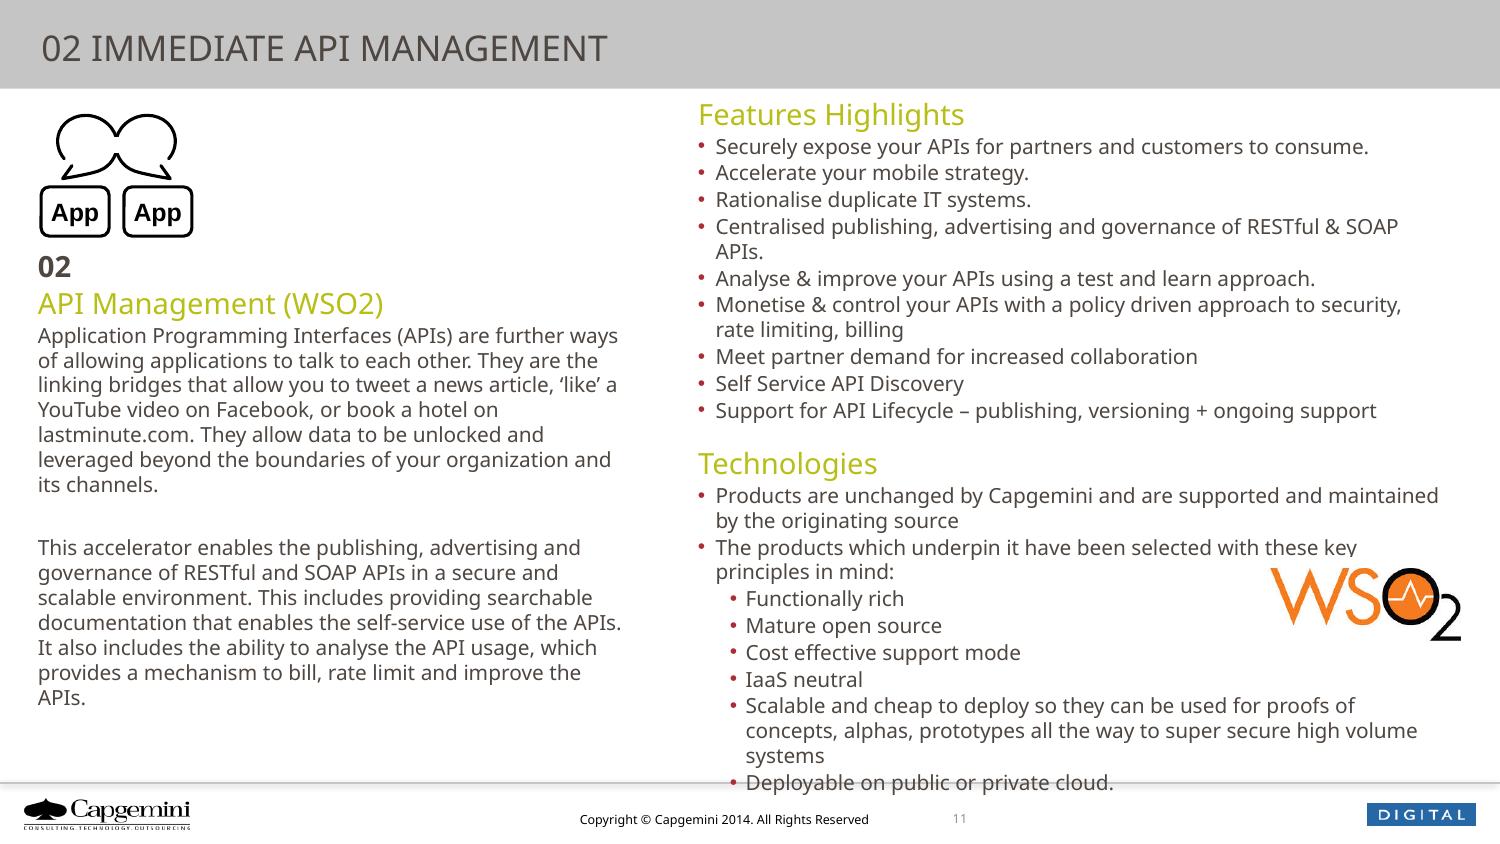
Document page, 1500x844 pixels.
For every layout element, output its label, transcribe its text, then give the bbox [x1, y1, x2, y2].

picture [1261, 557, 1470, 652]
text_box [40, 114, 193, 237]
picture [24, 798, 190, 830]
text_box Features Highlights Securely expose your APIs for partners and customers to consume. Accelerate your mobile strategy. Rationalise duplicate IT systems. Centralised publishing, advertising and governance of RESTful & SOAP APIs. Analyse & improve your APIs using a test and learn approach. Monetise & control your APIs with a policy driven approach to security, rate limiting, billing Meet partner demand for increased collaboration Self Service API Discovery Support for API Lifecycle – publishing, versioning + ongoing support Technologies Products are unchanged by Capgemini and are supported and maintained by the originating source The products which underpin it have been selected with these key principles in mind: Functionally rich Mature open source Cost effective support mode IaaS neutral Scalable and cheap to deploy so they can be used for proofs of concepts, alphas, prototypes all the way to super secure high volume systems Deployable on public or private cloud. [673, 90, 1458, 693]
title 02 IMMEDIATE API MANAGEMENT [0, 0, 1500, 102]
picture [1367, 803, 1476, 826]
text_box 02 API Management (WSO2) Application Programming Interfaces (APIs) are further ways of allowing applications to talk to each other. They are the linking bridges that allow you to tweet a news article, ‘like’ a YouTube video on Facebook, or book a hotel on lastminute.com. They allow data to be unlocked and leveraged beyond the boundaries of your organization and its channels. This accelerator enables the publishing, advertising and governance of RESTful and SOAP APIs in a secure and scalable environment. This includes providing searchable documentation that enables the self-service use of the APIs. It also includes the ability to analyse the API usage, which provides a mechanism to bill, rate limit and improve the APIs. [13, 242, 642, 769]
